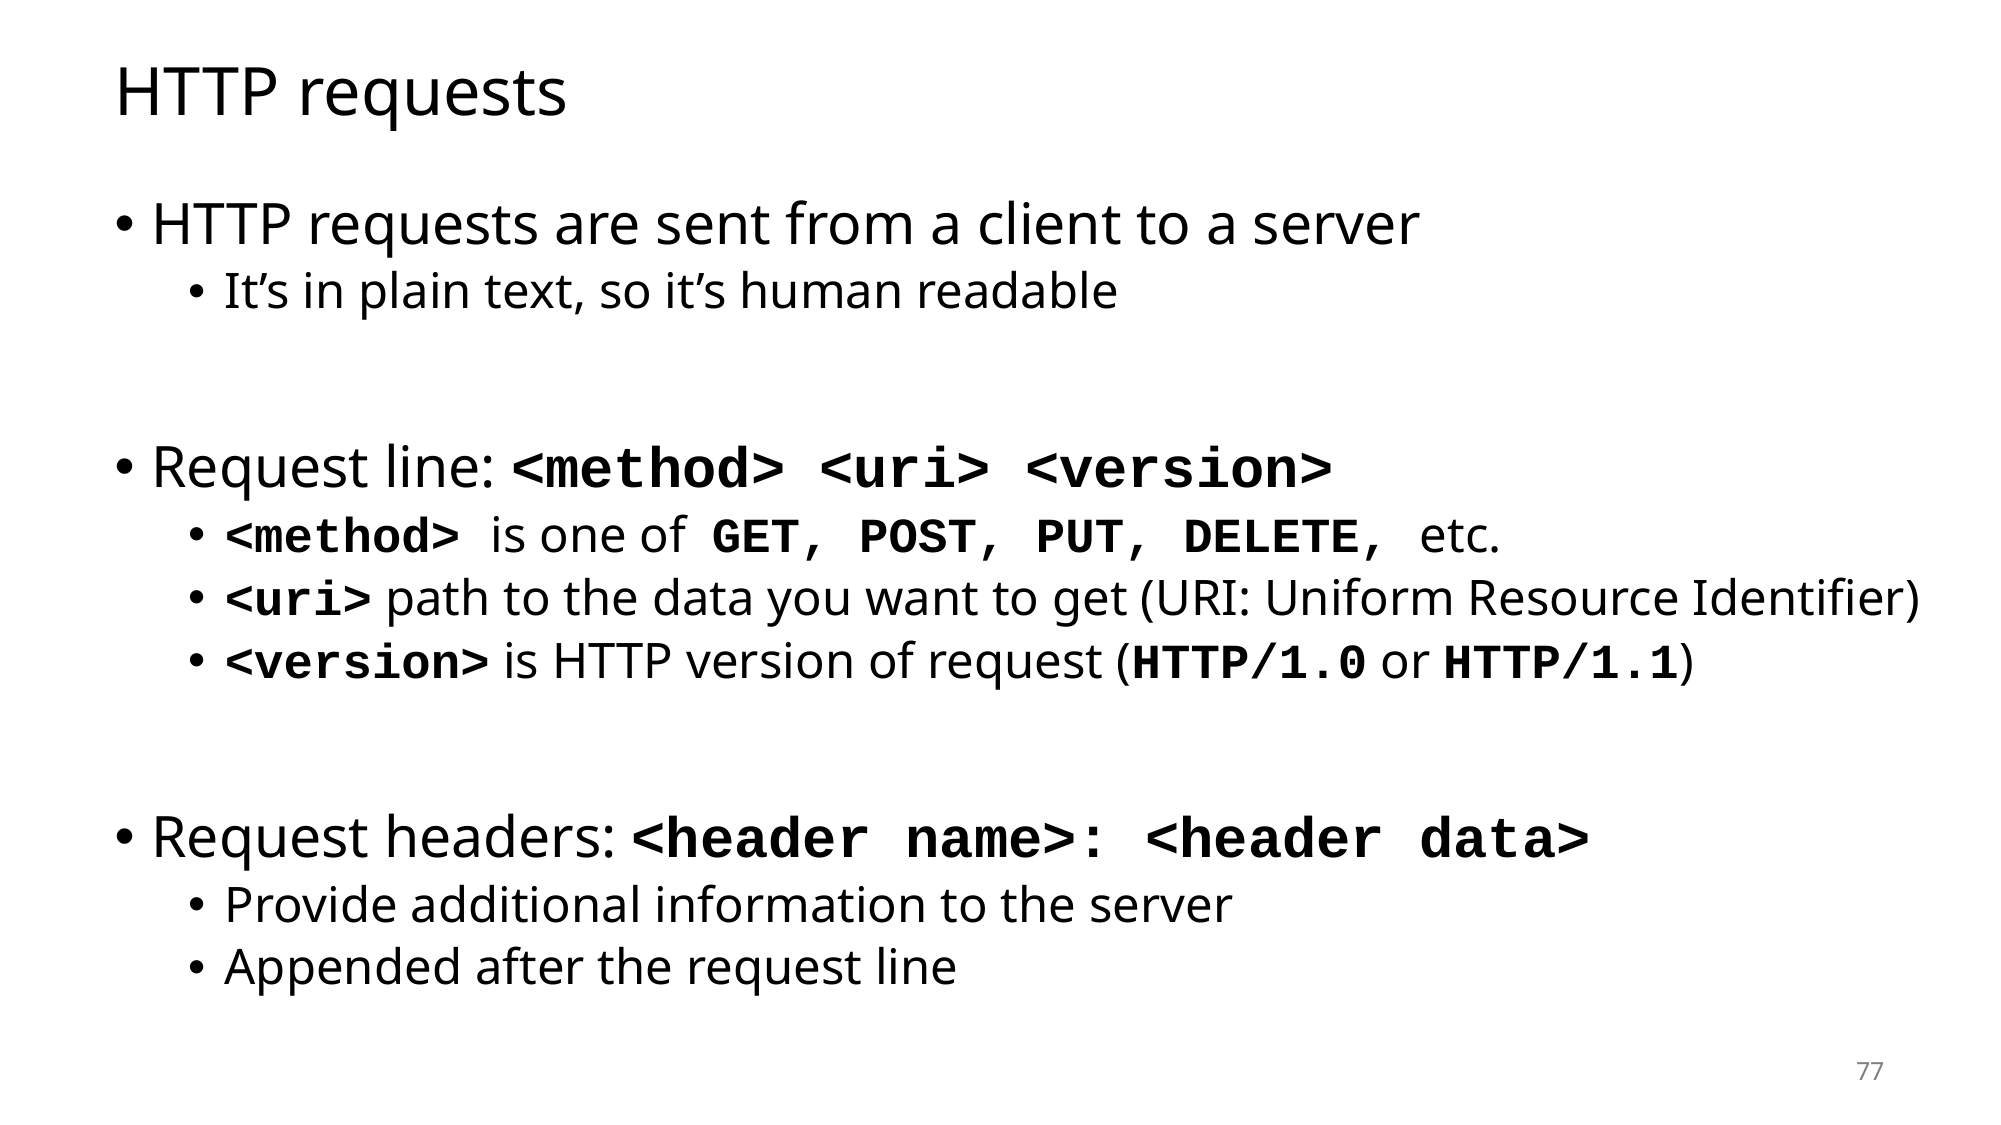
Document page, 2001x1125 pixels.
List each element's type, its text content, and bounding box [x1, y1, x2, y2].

list HTTP requests are sent from a client to a server It’s in plain text, so it’s human readable Request line: <method> <uri> <version> <method> is one of GET, POST, PUT, DELETE, etc. <uri> path to the data you want to get (URI: Uniform Resource Identifier) <version> is HTTP version of request (HTTP/1.0 or HTTP/1.1) Request headers: <header name>: <header data> Provide additional information to the server Appended after the request line [99, 187, 1955, 1013]
slide_number 77 [1749, 1042, 1900, 1103]
title HTTP requests [99, 37, 1900, 150]
